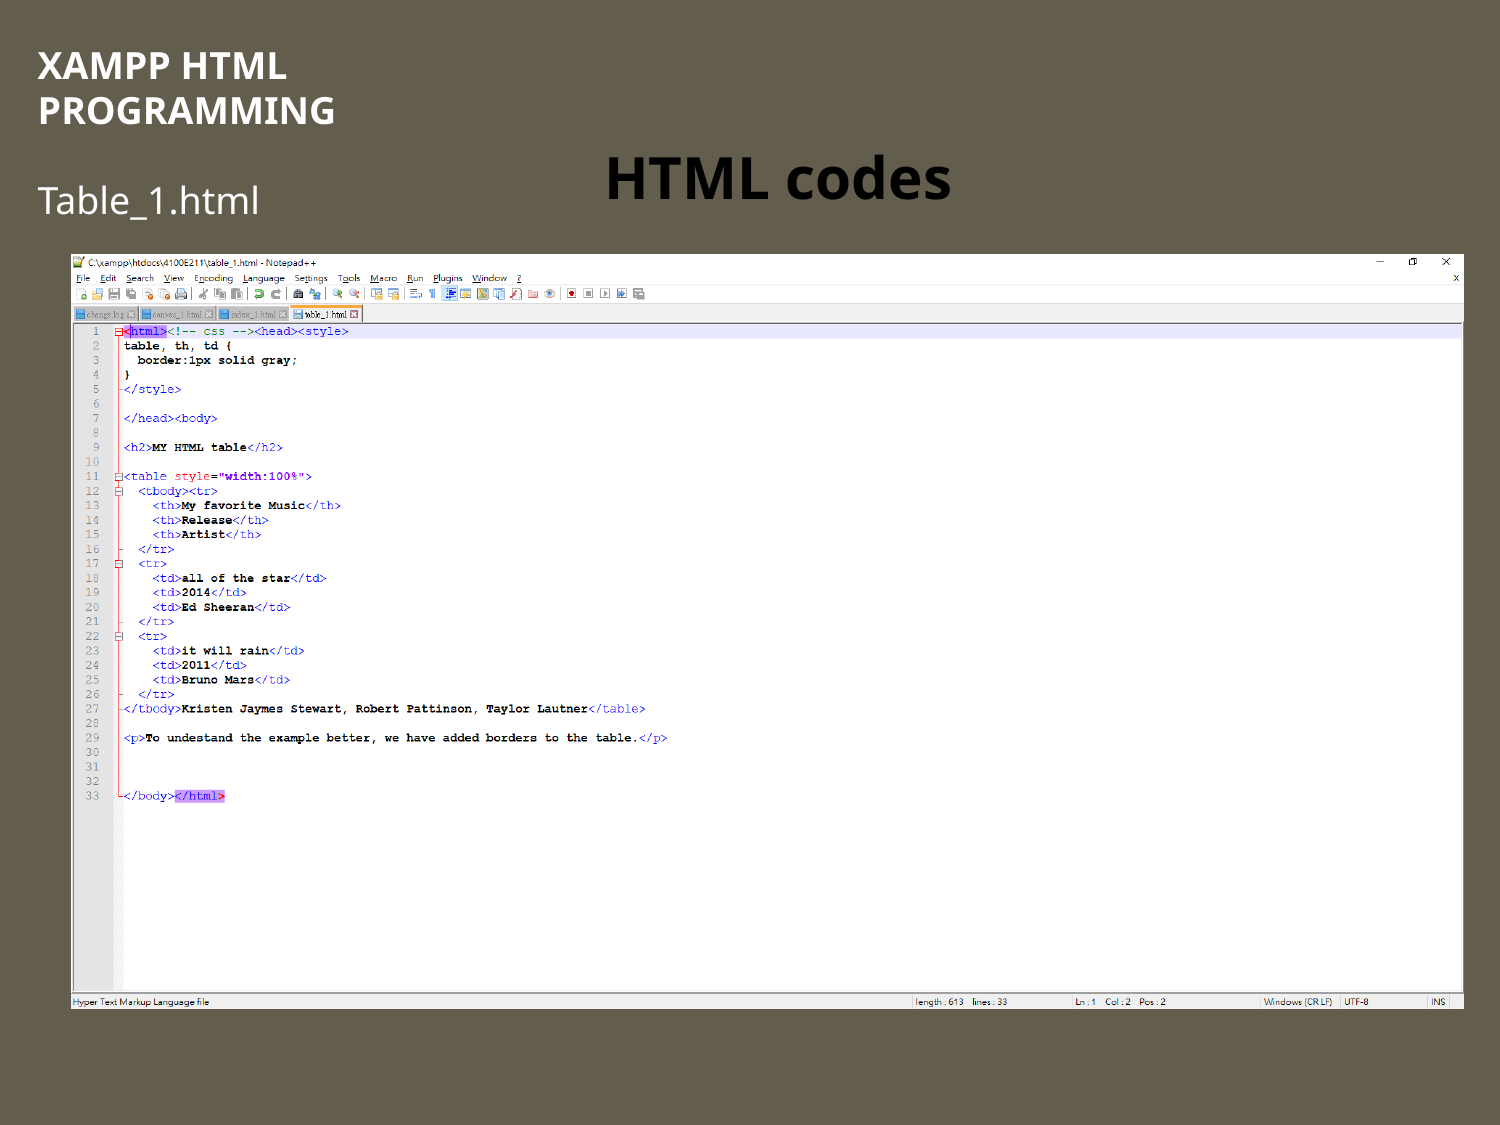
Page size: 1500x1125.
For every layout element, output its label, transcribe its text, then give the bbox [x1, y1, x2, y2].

text_box HTML codes [589, 133, 1340, 254]
picture [71, 254, 1464, 1009]
text_box XAMPP HTML PROGRAMMING Table_1.html [22, 34, 434, 230]
